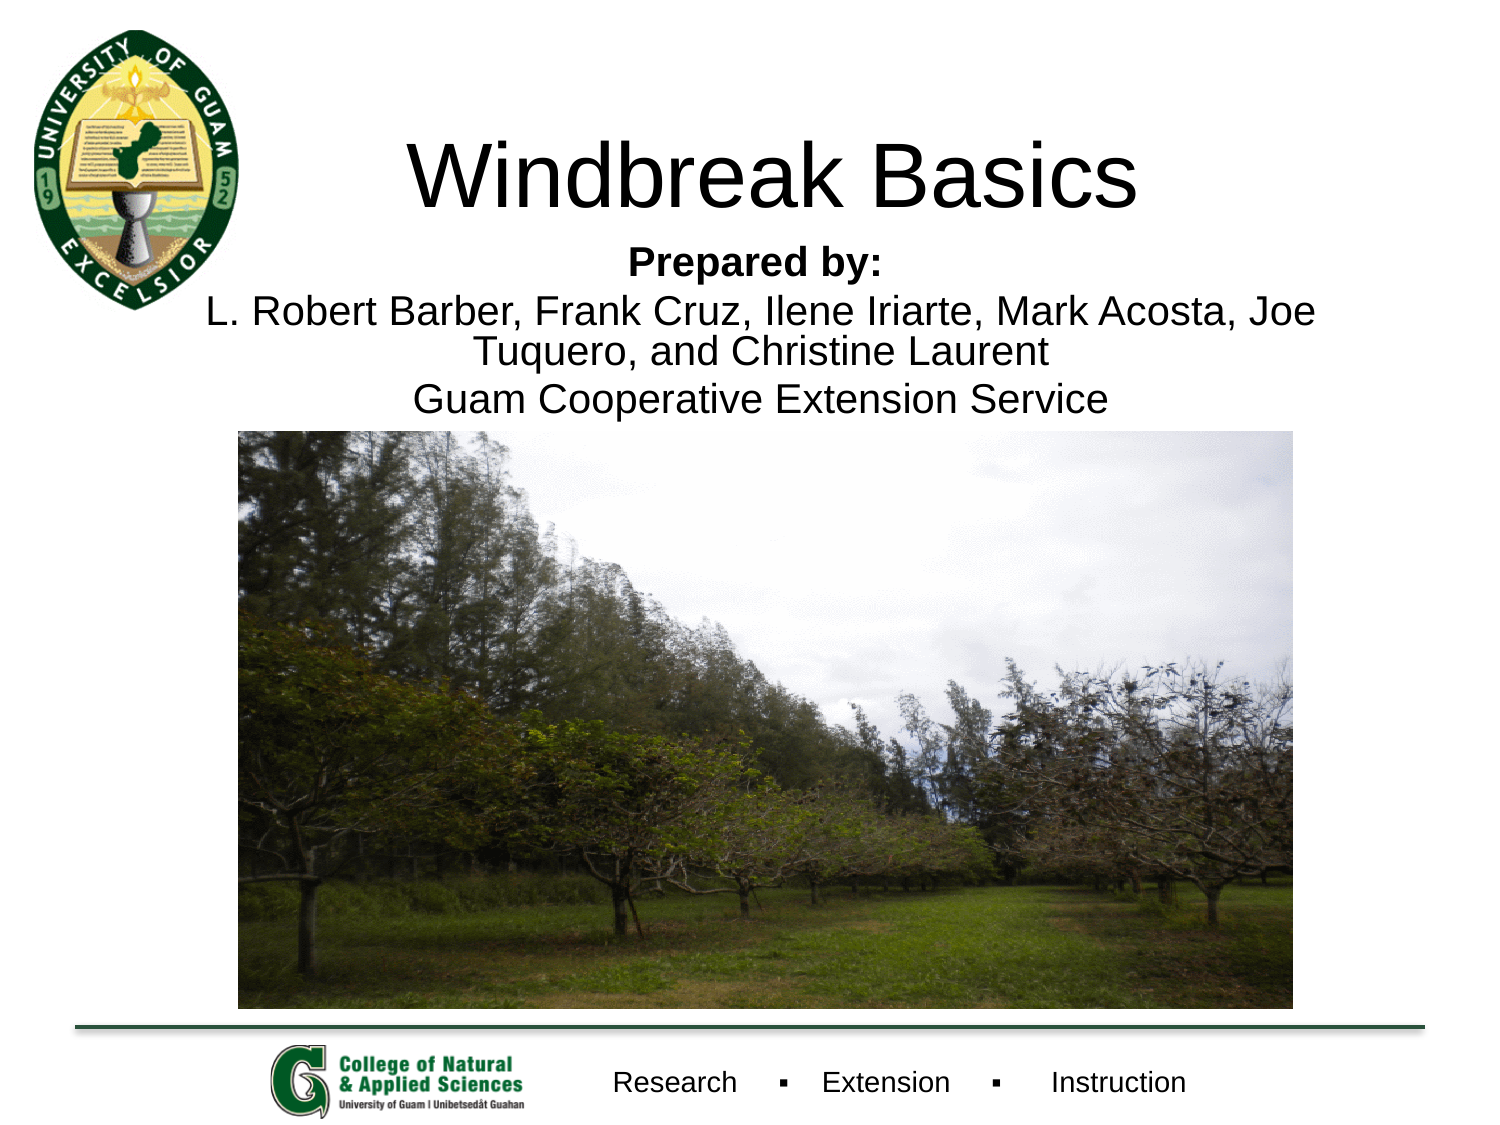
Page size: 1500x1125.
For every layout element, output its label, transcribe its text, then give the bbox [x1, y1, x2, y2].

title Windbreak Basics [244, 57, 1412, 283]
picture [33, 28, 240, 312]
subtitle Prepared by: L. Robert Barber, Frank Cruz, Ilene Iriarte, Mark Acosta, Joe Tuquero, and Christine Laurent Guam Cooperative Extension Service [136, 237, 1387, 963]
picture [238, 431, 1293, 1009]
